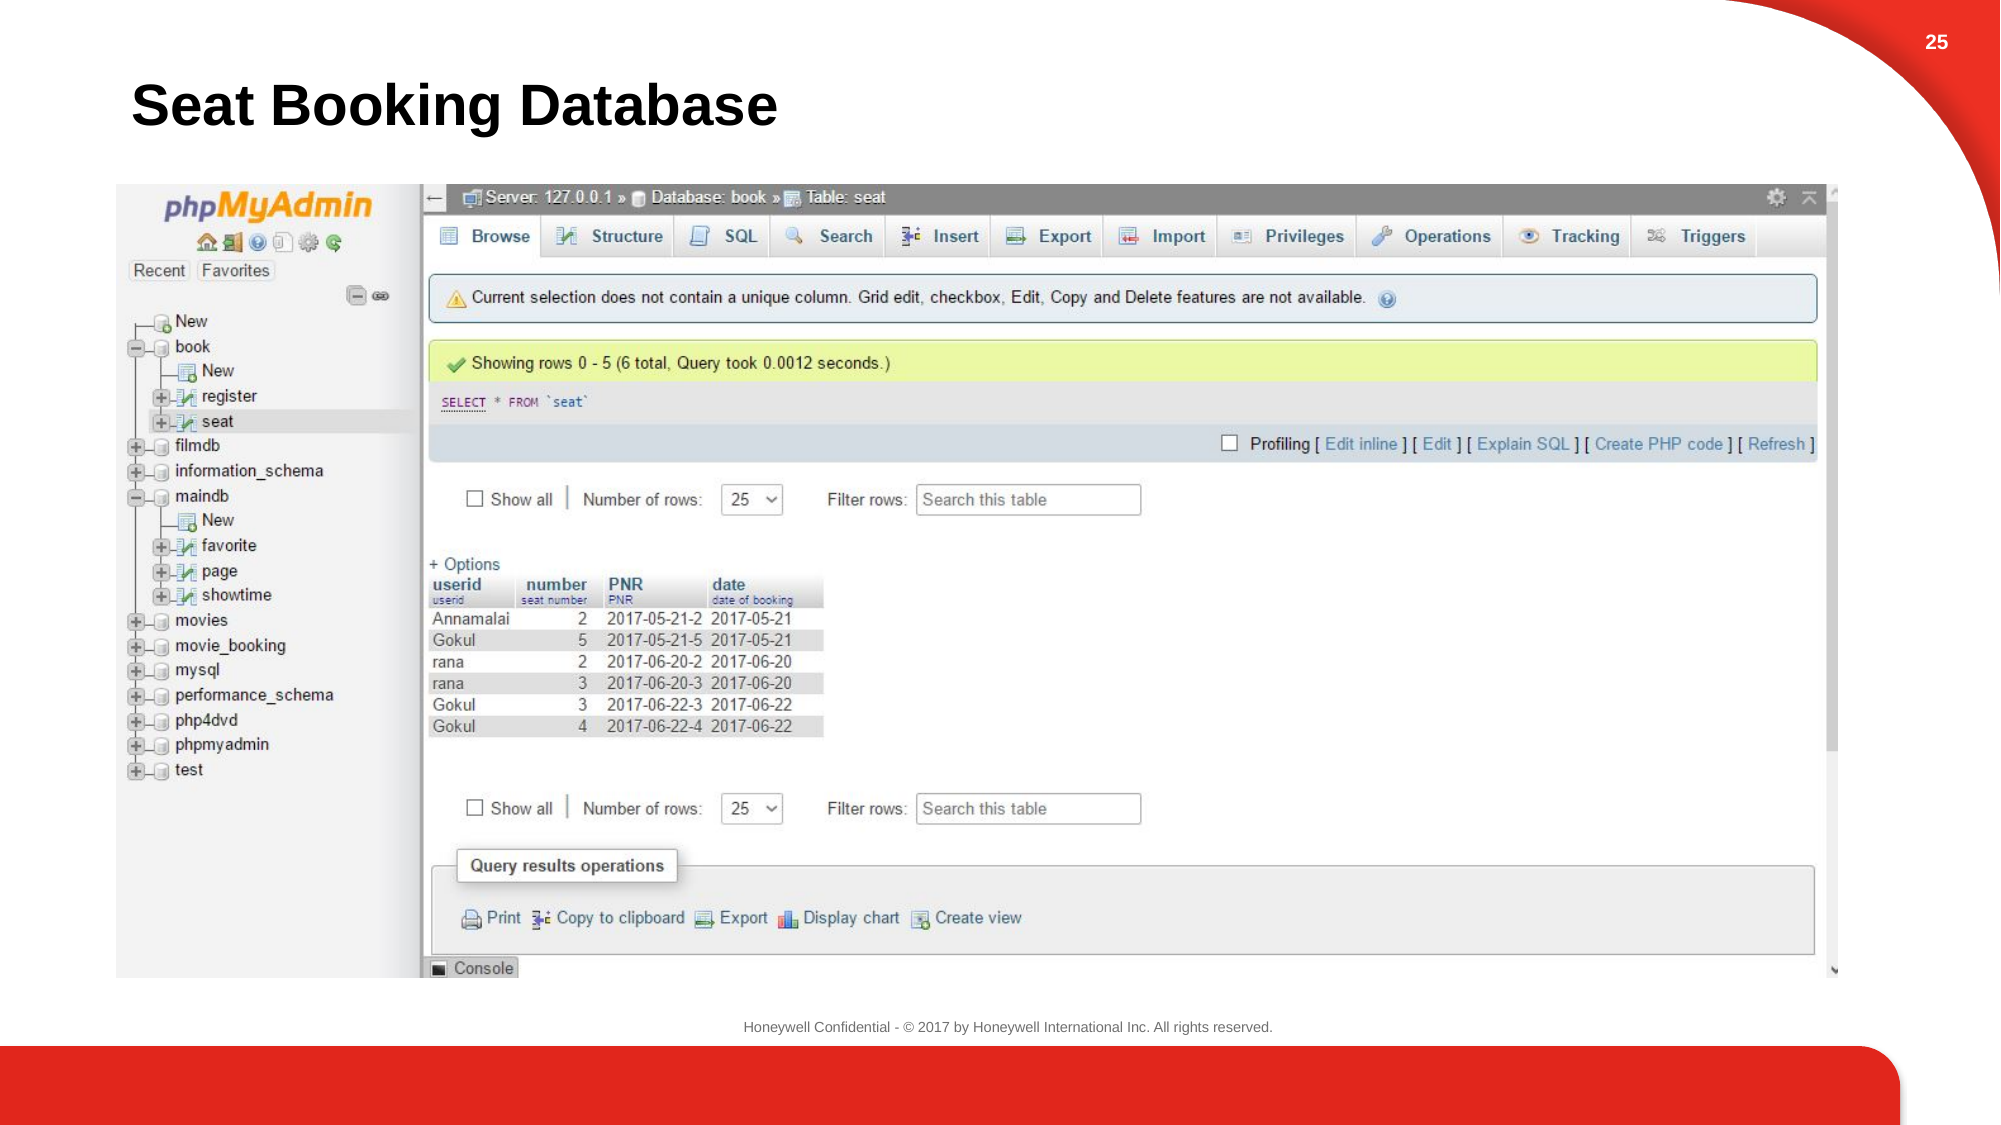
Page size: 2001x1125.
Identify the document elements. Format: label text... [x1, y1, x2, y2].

slide_number 24 [1910, 0, 2000, 83]
picture [1703, 0, 2000, 297]
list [116, 184, 1838, 978]
title Seat Booking Database [116, 59, 1838, 144]
